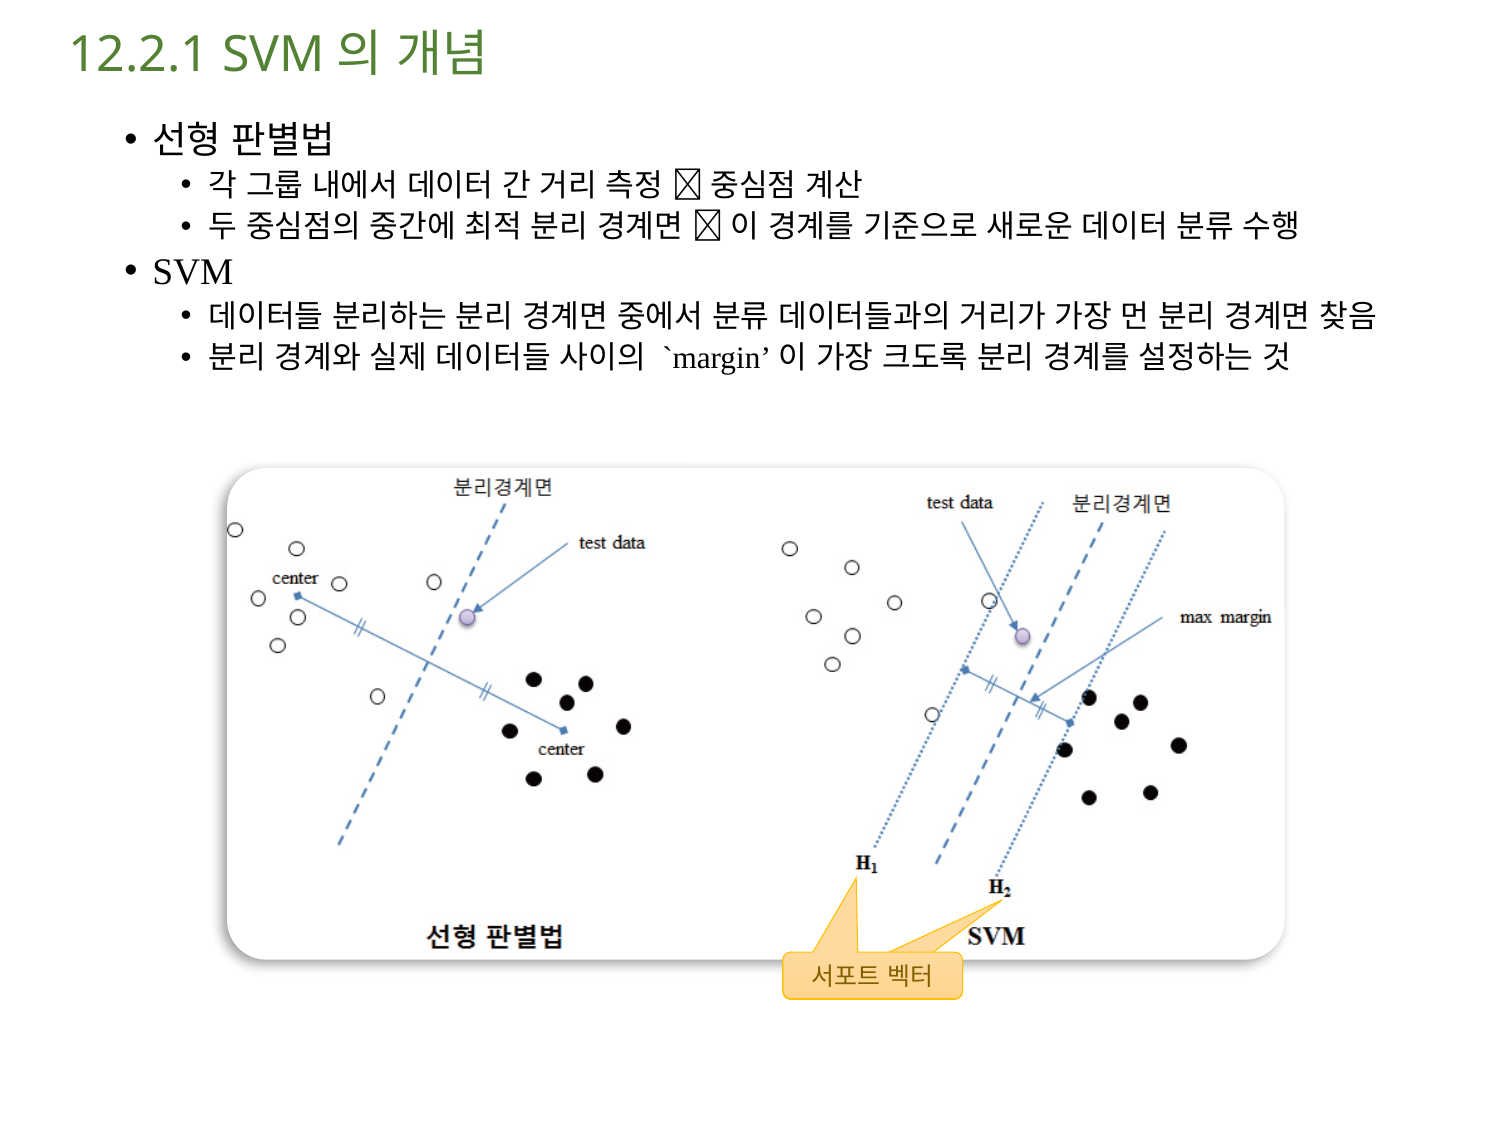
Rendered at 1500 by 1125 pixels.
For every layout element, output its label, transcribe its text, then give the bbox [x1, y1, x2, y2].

title 12.2.1 SVM의 개념 [53, 4, 1459, 107]
picture [227, 467, 1285, 960]
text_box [782, 952, 963, 1000]
list 선형 판별법 각 그룹 내에서 데이터 간 거리 측정  중심점 계산 두 중심점의 중간에 최적 분리 경계면  이 경계를 기준으로 새로운 데이터 분류 수행 SVM 데이터들 분리하는 분리 경계면 중에서 분류 데이터들과의 거리가 가장 먼 분리 경계면 찾음 분리 경계와 실제 데이터들 사이의 `margin’이 가장 크도록 분리 경계를 설정하는 것 [53, 113, 1459, 1102]
